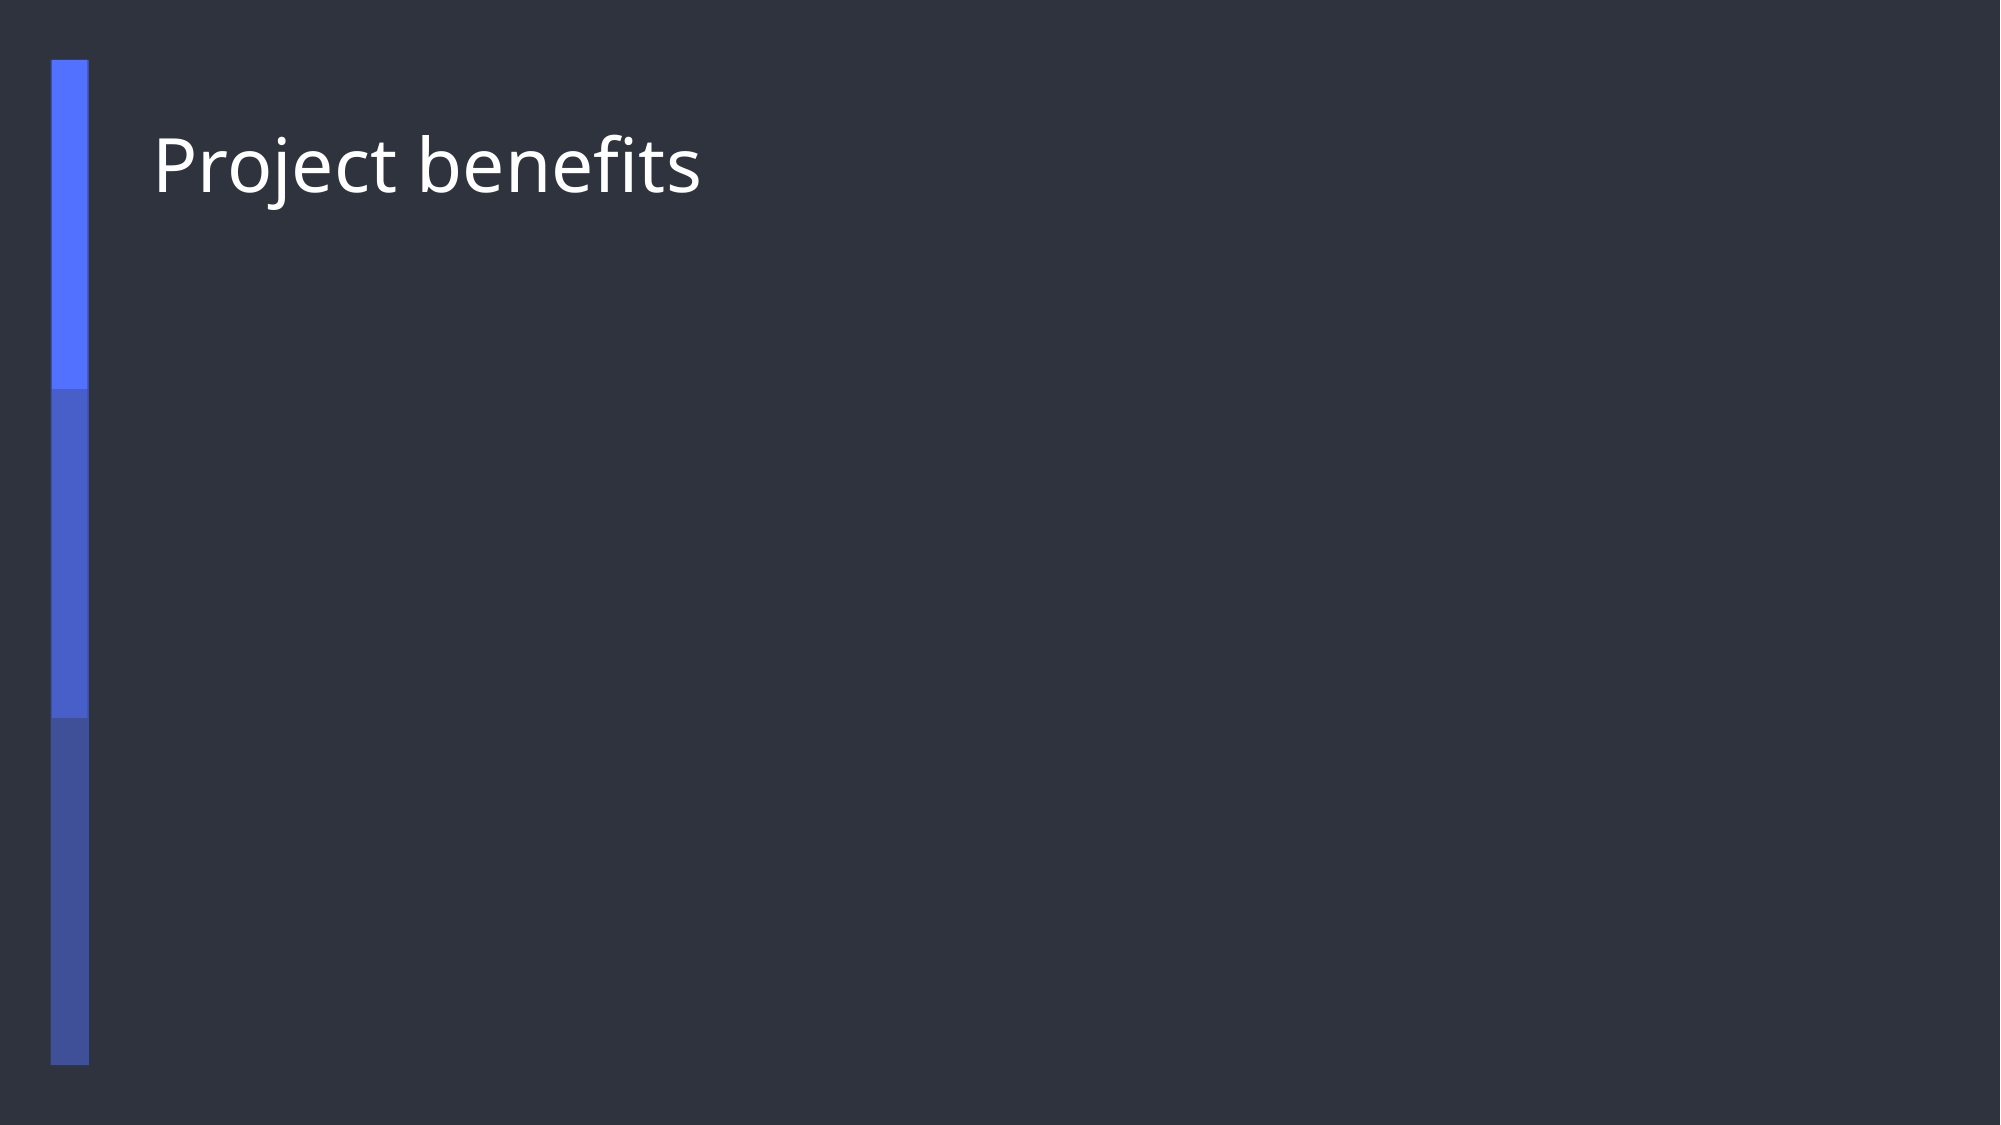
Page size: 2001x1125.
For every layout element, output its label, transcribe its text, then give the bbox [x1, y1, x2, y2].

title Project benefits [137, 59, 1863, 278]
